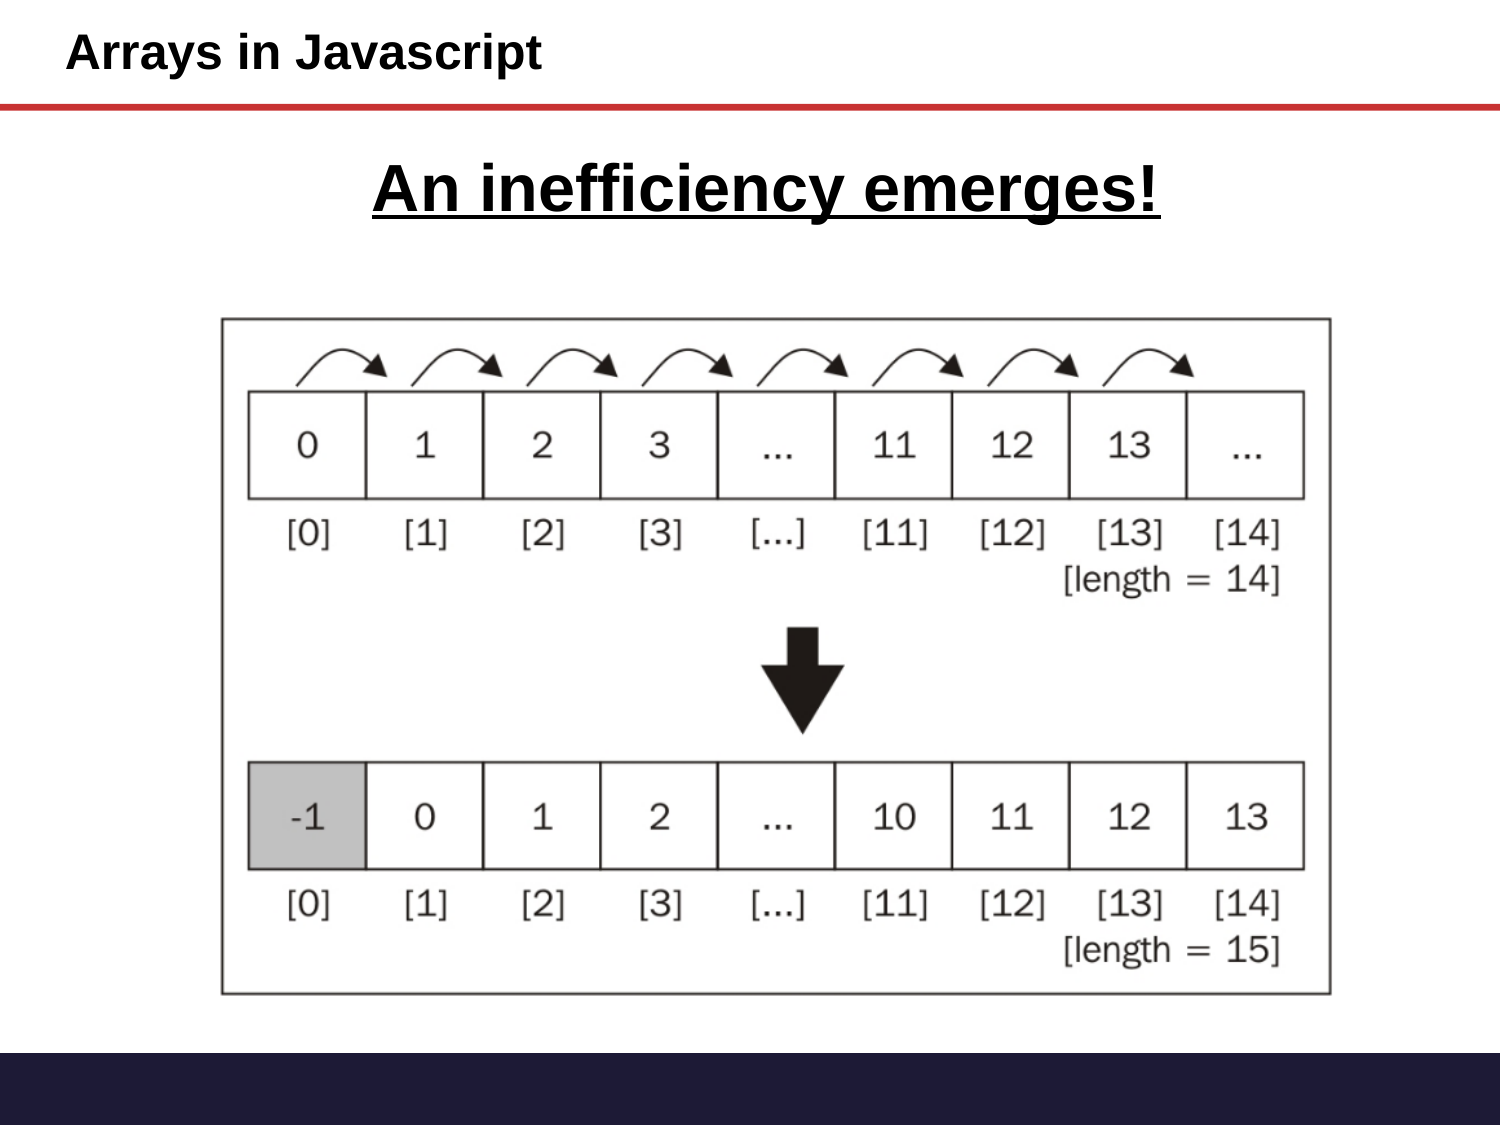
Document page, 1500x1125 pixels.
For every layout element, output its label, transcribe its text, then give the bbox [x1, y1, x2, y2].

text_box An inefficiency emerges! [68, 137, 1465, 233]
text_box Arrays in Javascript [49, 0, 1425, 108]
picture [199, 298, 1345, 1010]
